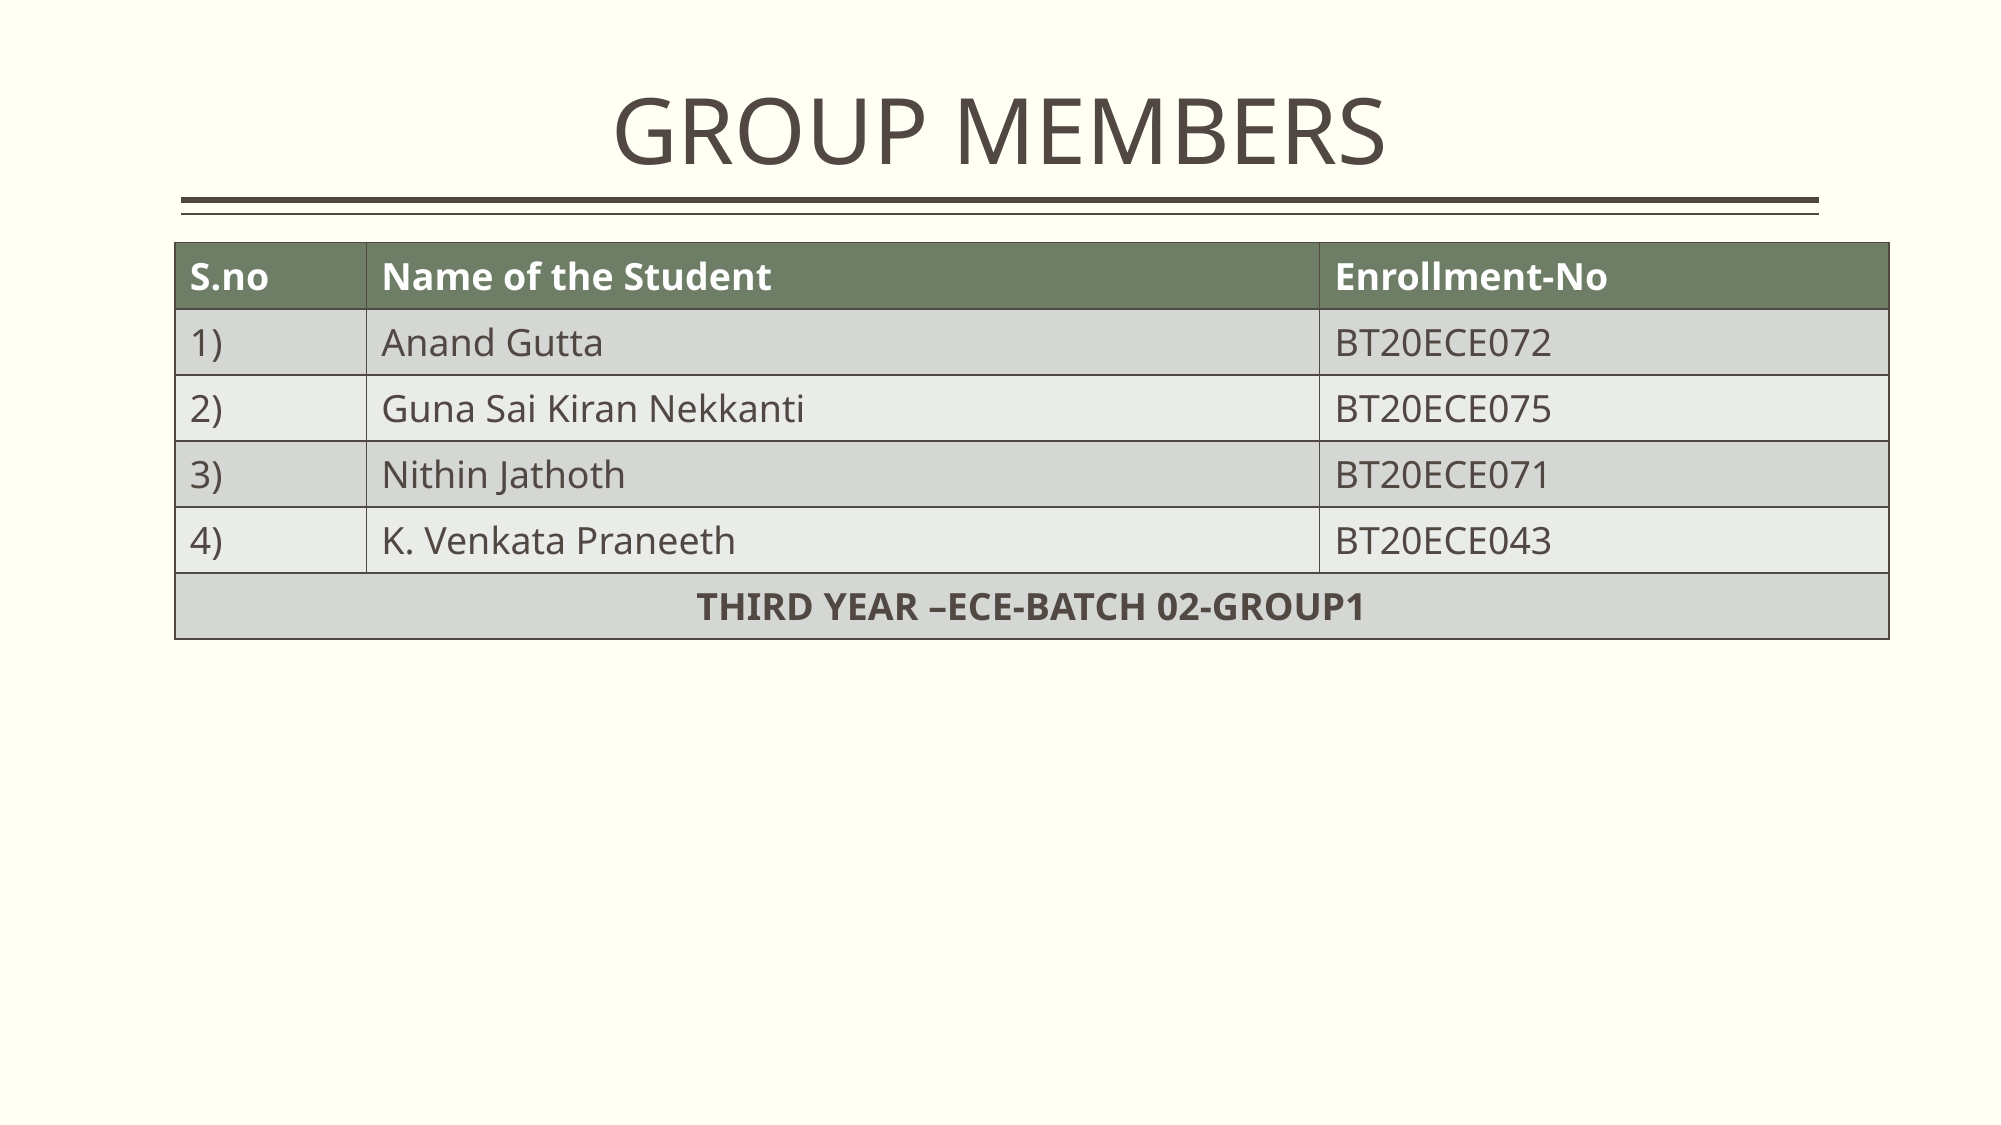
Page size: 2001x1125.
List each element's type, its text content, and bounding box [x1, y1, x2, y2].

table_cell K. Venkata Praneeth [367, 508, 1319, 572]
table_cell BT20ECE075 [1320, 376, 1888, 440]
table_header Enrollment-No [1320, 243, 1888, 308]
table_cell BT20ECE071 [1320, 442, 1888, 506]
table_header S.no [176, 243, 366, 308]
table_header Name of the Student [367, 243, 1319, 308]
table_cell 3) [176, 442, 366, 506]
table_cell Anand Gutta [367, 310, 1319, 374]
table_cell 4) [176, 508, 366, 572]
table_cell Guna Sai Kiran Nekkanti [367, 376, 1319, 440]
table_cell BT20ECE043 [1320, 508, 1888, 572]
title GROUP MEMBERS [181, 12, 1819, 193]
table_cell 2) [176, 376, 366, 440]
table_cell 1) [176, 310, 366, 374]
table_cell THIRD YEAR –ECE-BATCH 02-GROUP1 [176, 574, 1888, 638]
table_cell BT20ECE072 [1320, 310, 1888, 374]
table_cell Nithin Jathoth [367, 442, 1319, 506]
